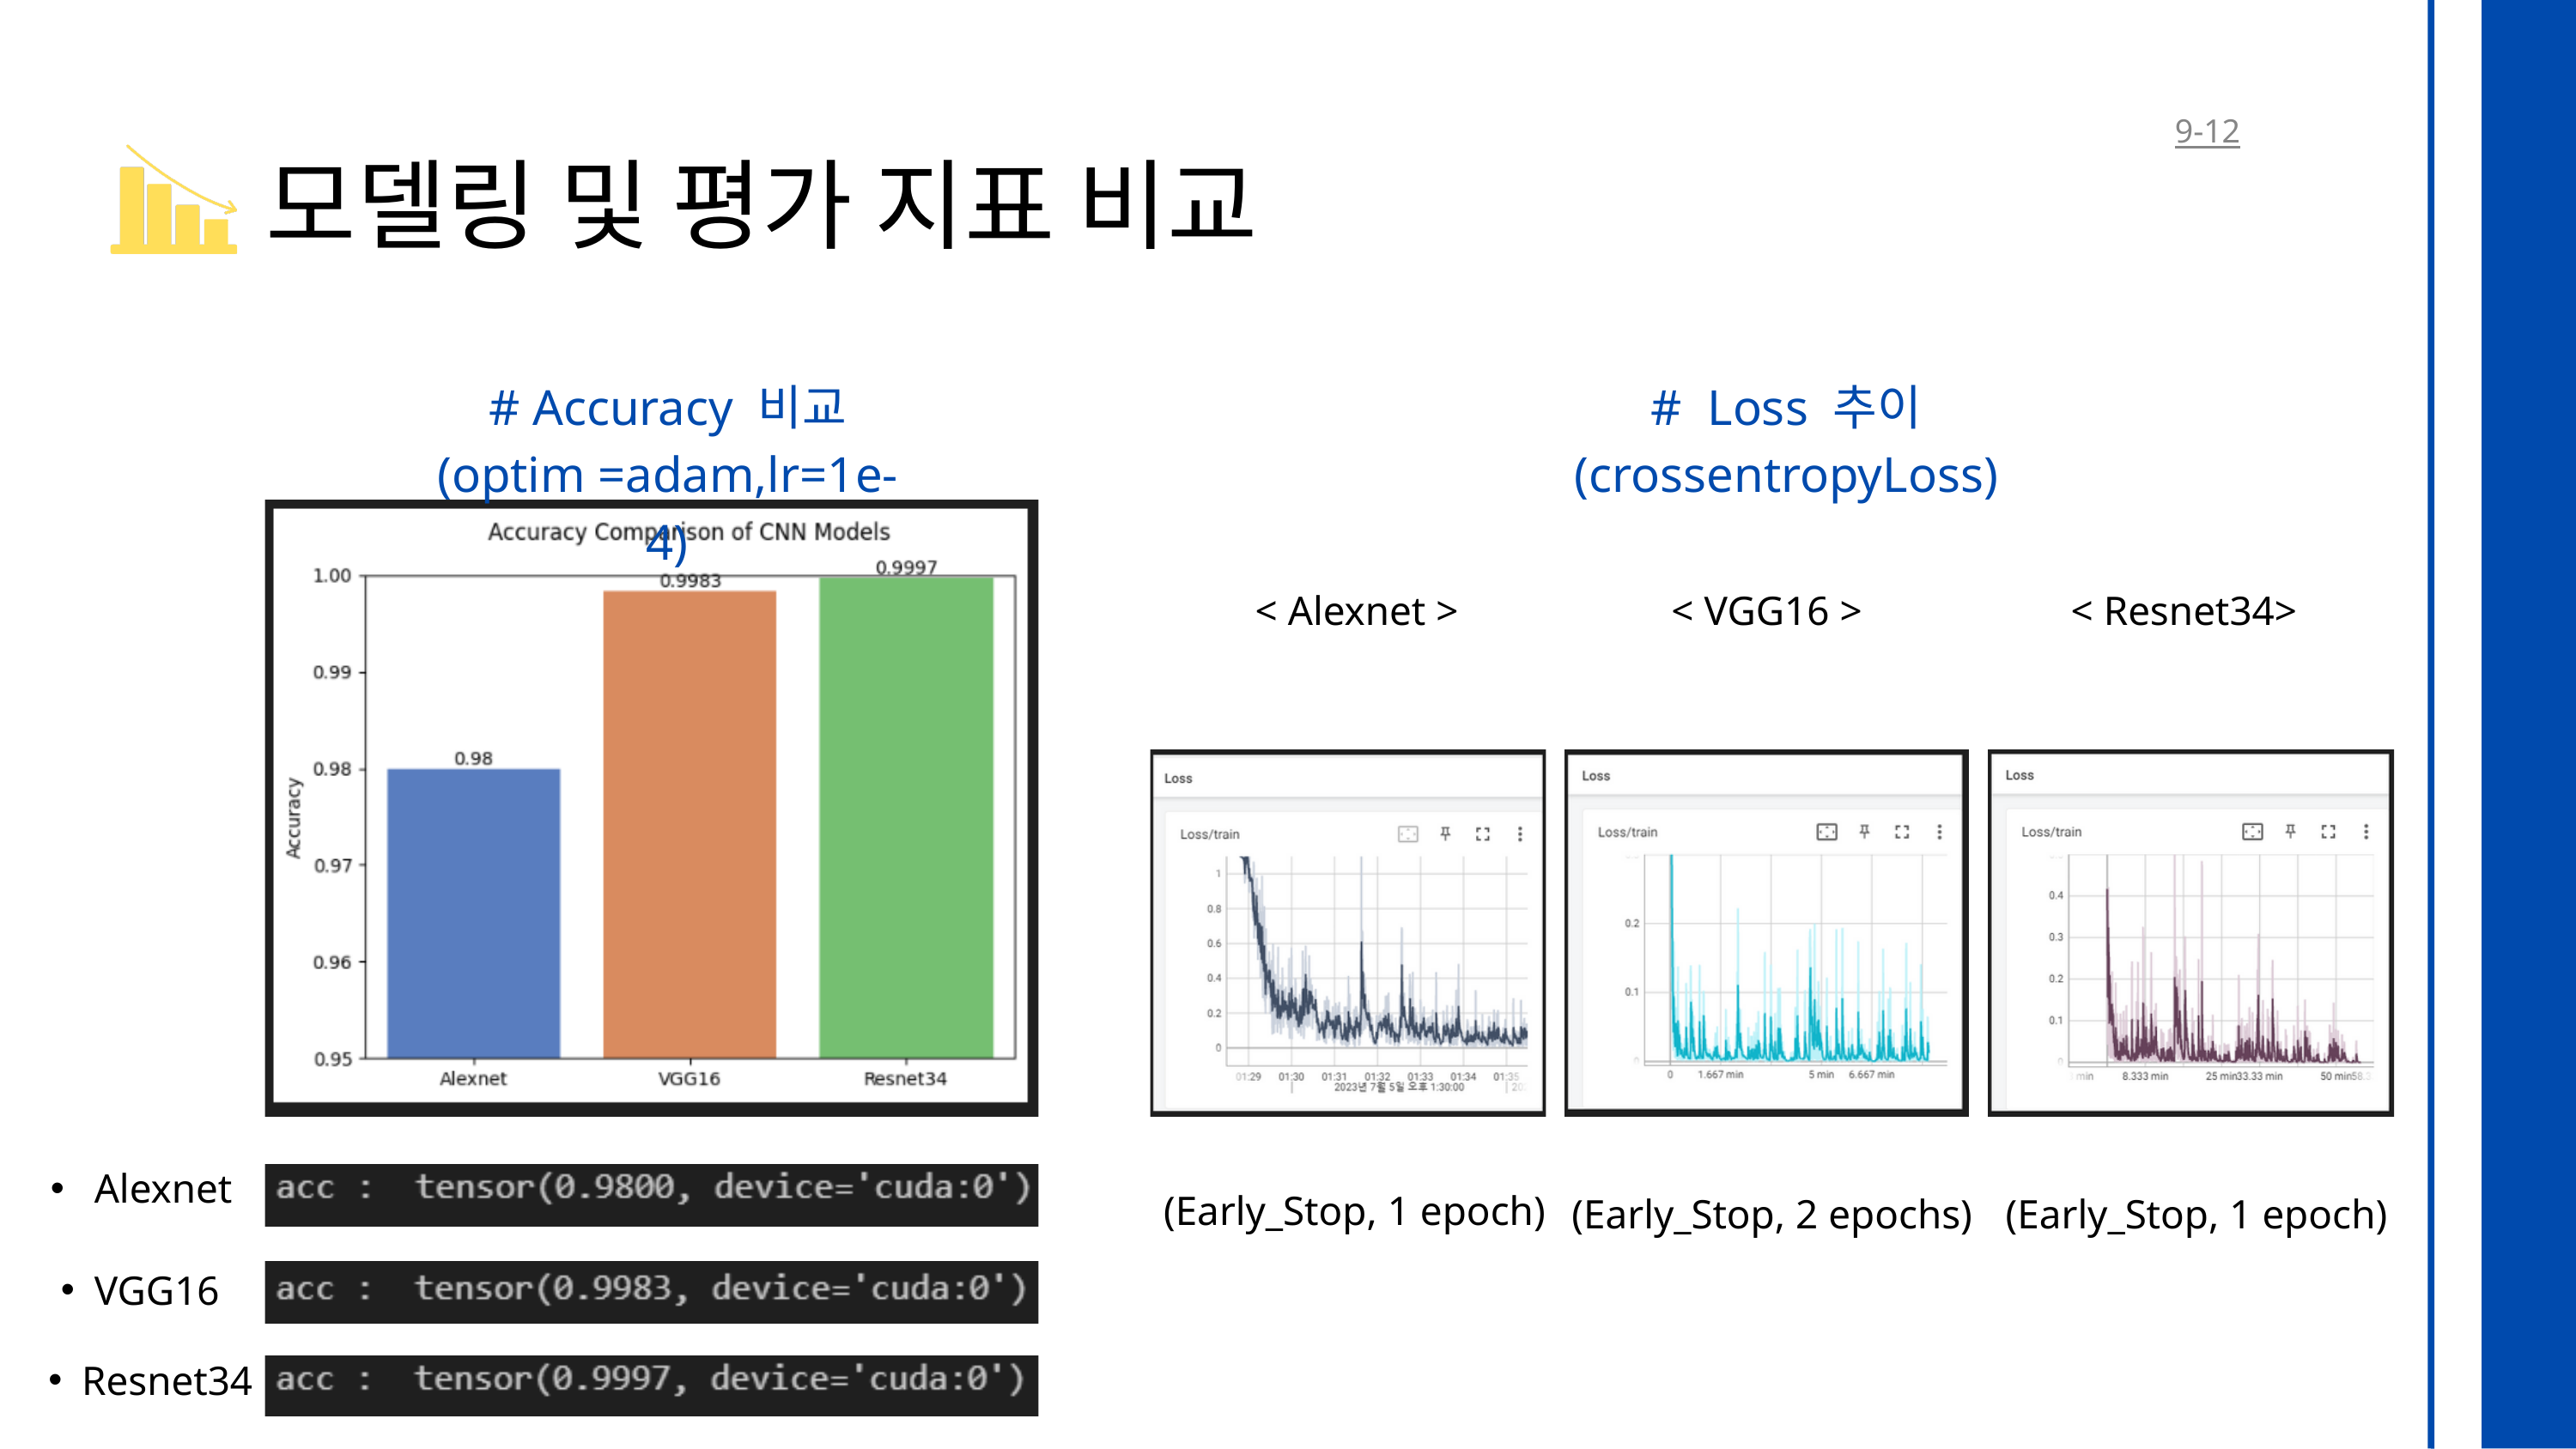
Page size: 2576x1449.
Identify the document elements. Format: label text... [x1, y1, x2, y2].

text_box 9-12 [2174, 107, 2431, 150]
text_box [264, 1261, 1039, 1324]
text_box 모델링 및 평가 지표 비교 [260, 143, 1264, 262]
text_box [264, 1164, 1039, 1227]
text_box VGG16 [14, 1261, 234, 1313]
text_box [1564, 749, 1969, 1117]
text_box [1657, 585, 1877, 694]
text_box (Early_Stop, 1 epoch) [1938, 1185, 2455, 1237]
text_box # Accuracy 비교 (optim =adam,lr=1e-4) [427, 367, 908, 570]
text_box [1988, 749, 2395, 1117]
text_box [264, 500, 1039, 1117]
text_box [2482, 0, 2576, 1449]
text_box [1247, 585, 1467, 694]
text_box (Early_Stop, 2 epochs) [1514, 1185, 1938, 1237]
text_box [264, 1355, 1039, 1416]
text_box # Loss 추이 (crossentropyLoss) [1569, 367, 2003, 503]
text_box Resnet34 [14, 1352, 254, 1404]
text_box [110, 144, 238, 254]
text_box Alexnet [15, 1160, 234, 1211]
text_box (Early_Stop, 1 epoch) [1096, 1181, 1613, 1234]
text_box [1150, 749, 1546, 1117]
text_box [2064, 585, 2304, 694]
